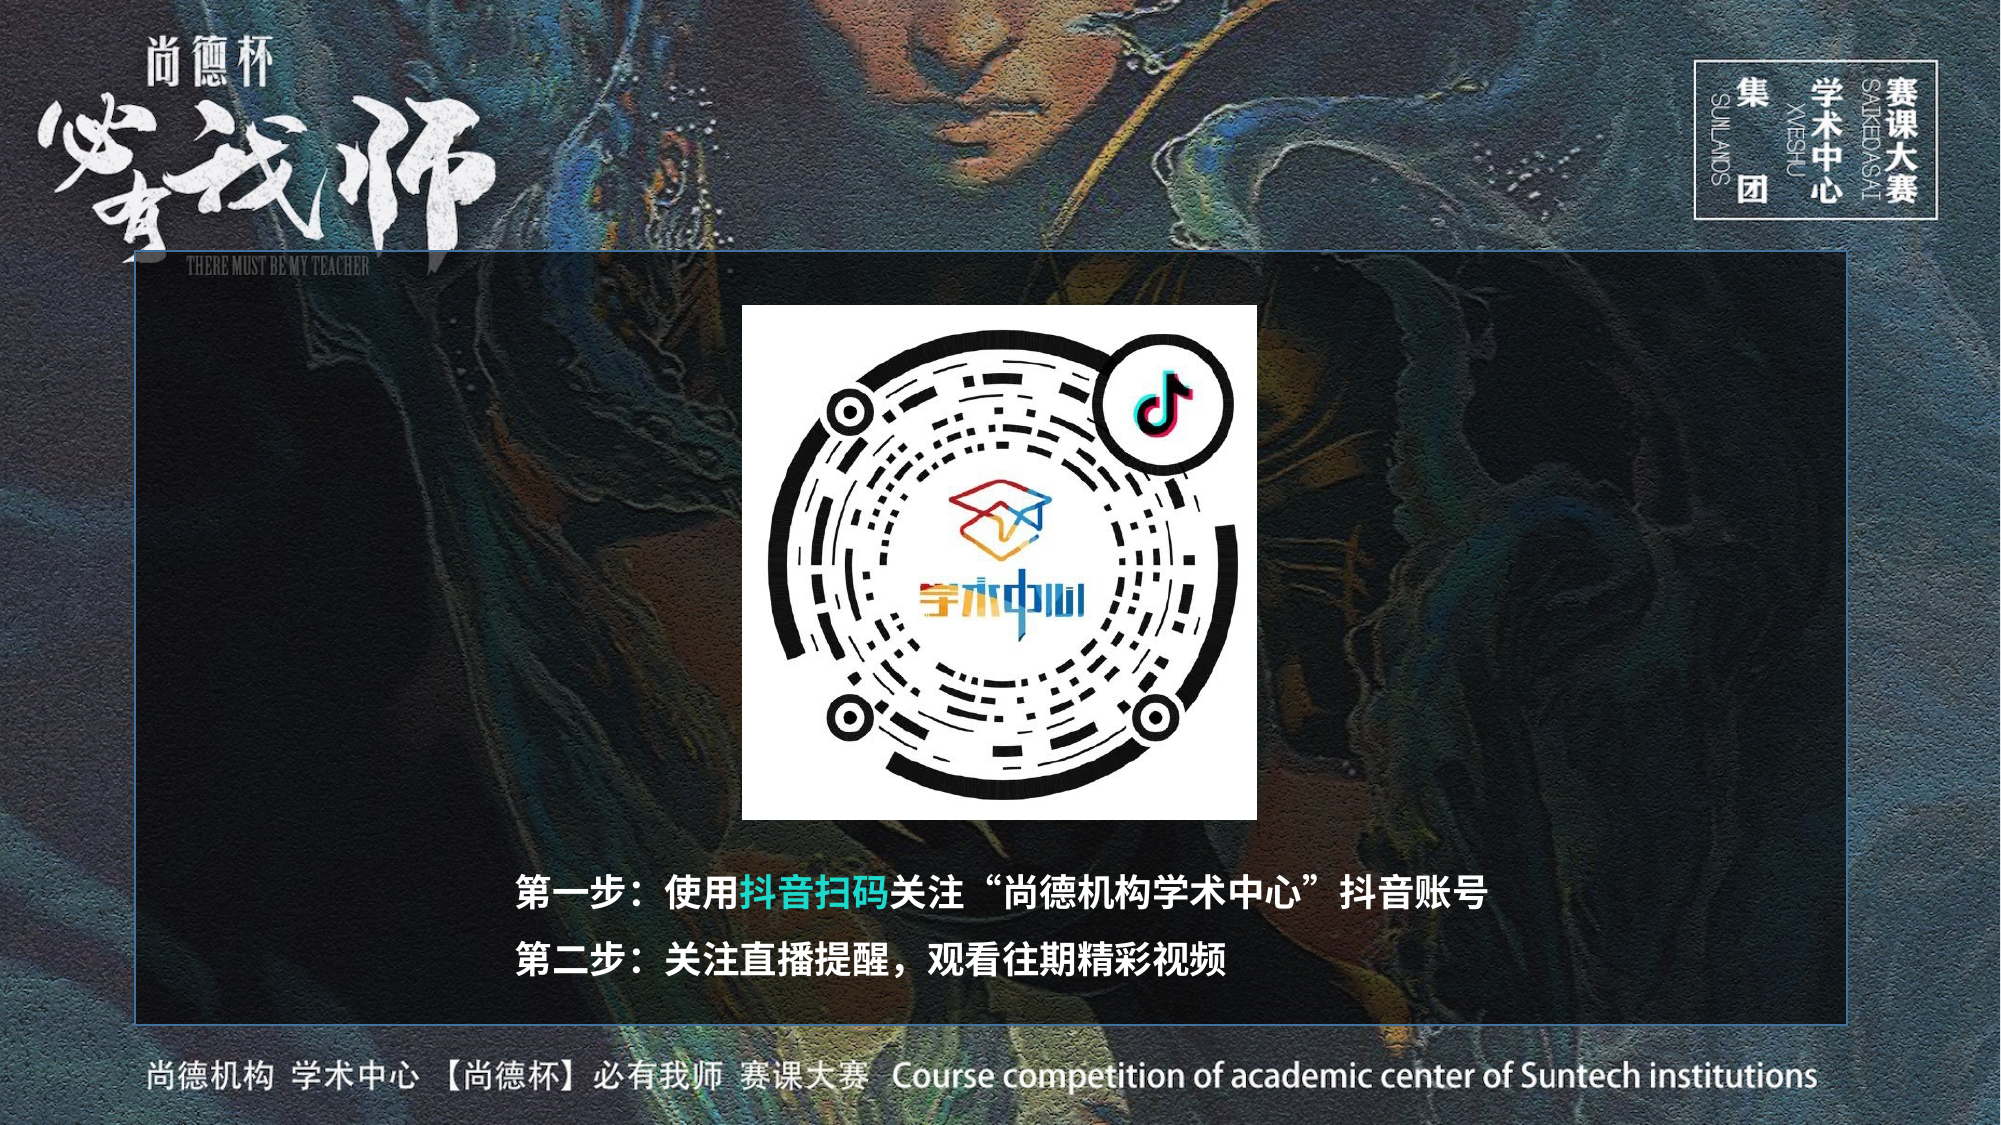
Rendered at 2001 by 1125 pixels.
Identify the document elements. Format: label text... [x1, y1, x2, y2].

picture [0, 0, 2001, 1125]
text_box [134, 250, 1848, 1026]
text_box 第一步：使用抖音扫码关注“尚德机构学术中心”抖音账号 第二步：关注直播提醒，观看往期精彩视频 [499, 839, 1505, 989]
